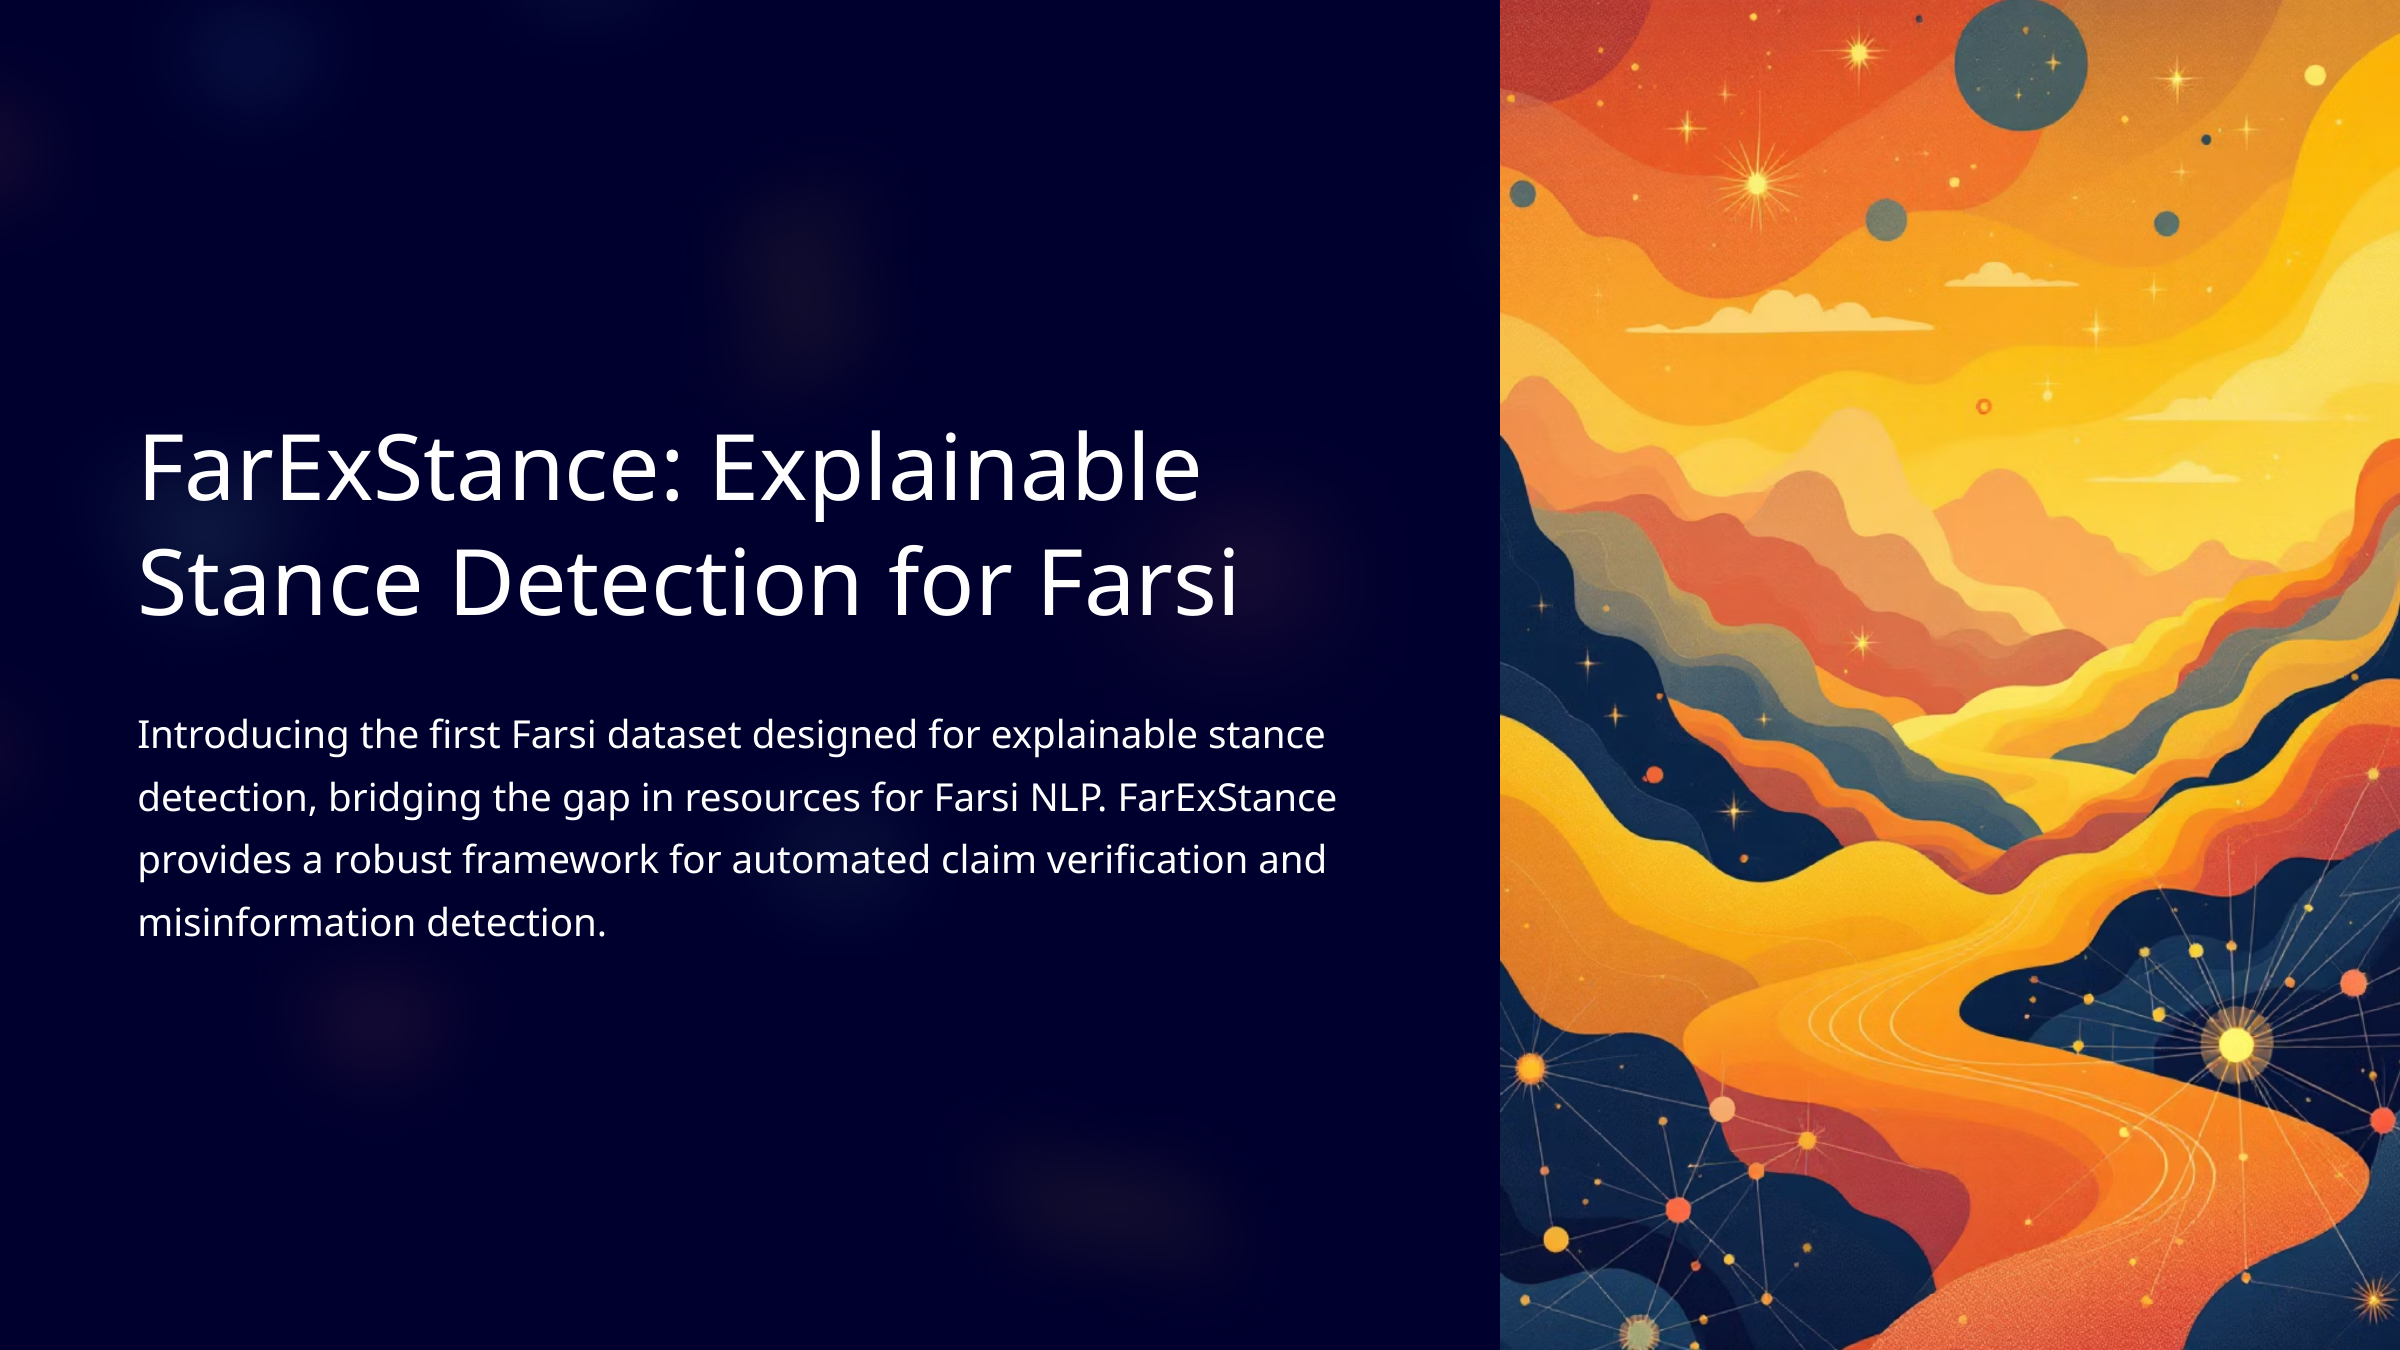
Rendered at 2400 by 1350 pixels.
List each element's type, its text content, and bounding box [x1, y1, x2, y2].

text_box Introducing the first Farsi dataset designed for explainable stance detection, bridging the gap in resources for Farsi NLP. FarExStance provides a robust framework for automated claim verification and misinformation detection. [137, 694, 1363, 946]
text_box FarExStance: Explainable Stance Detection for Farsi [137, 404, 1363, 636]
picture [1499, 0, 2400, 1350]
